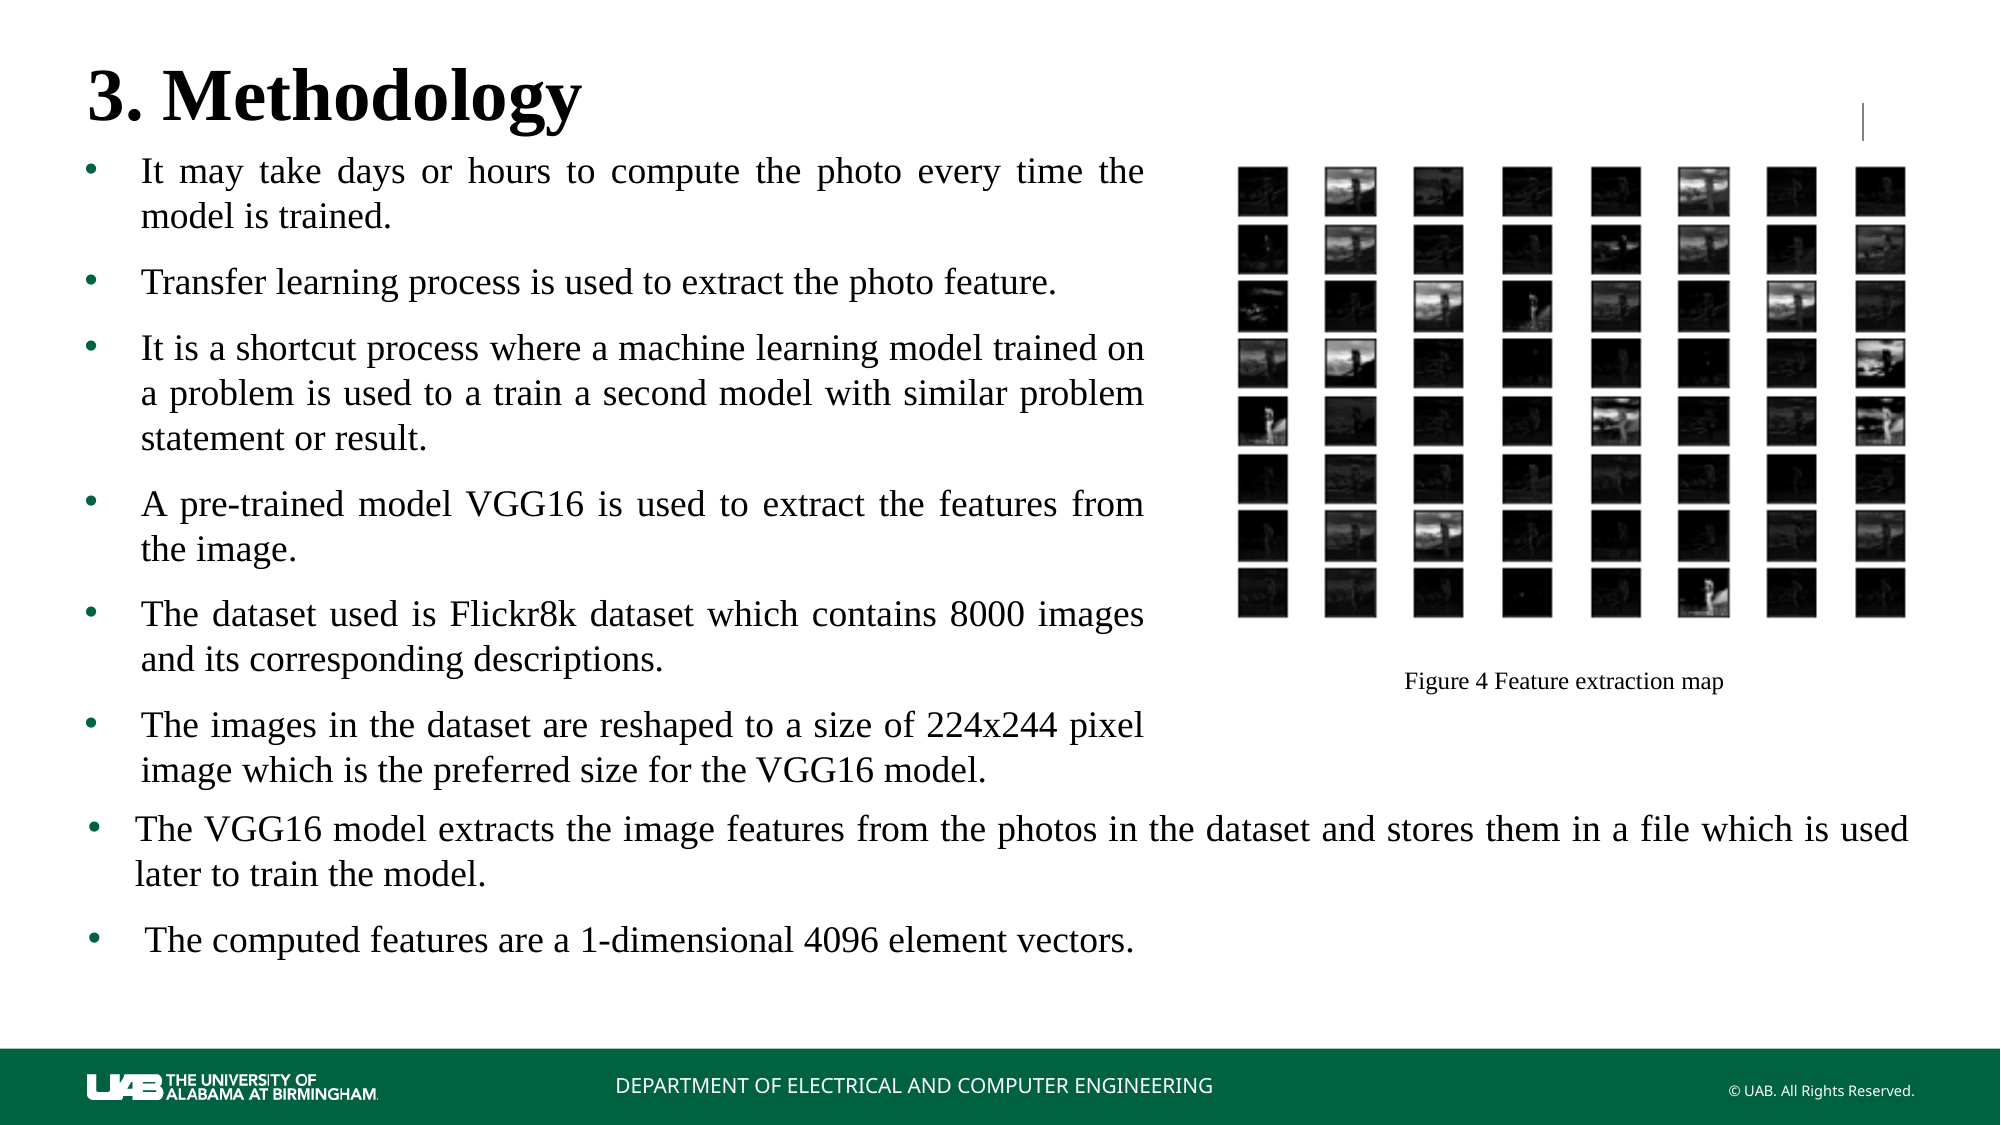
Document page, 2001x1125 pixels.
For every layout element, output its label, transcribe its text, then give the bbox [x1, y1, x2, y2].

title 3. Methodology [87, 33, 905, 160]
text_box Figure 4 Feature extraction map [1216, 657, 1912, 703]
list It may take days or hours to compute the photo every time the model is trained. Transfer learning process is used to extract the photo feature. It is a shortcut process where a machine learning model trained on a problem is used to a train a second model with similar problem statement or result. A pre-trained model VGG16 is used to extract the features from the image. The dataset used is Flickr8k dataset which contains 8000 images and its corresponding descriptions. The images in the dataset are reshaped to a size of 224x244 pixel image which is the preferred size for the VGG16 model. [84, 145, 1147, 798]
picture [1216, 153, 1912, 643]
text_box The VGG16 model extracts the image features from the photos in the dataset and stores them in a file which is used later to train the model. The computed features are a 1-dimensional 4096 element vectors. [87, 803, 1912, 1022]
footer DEPARTMENT OF ELECTRICAL AND COMPUTER ENGINEERING [615, 1066, 1677, 1101]
picture [87, 1074, 378, 1100]
